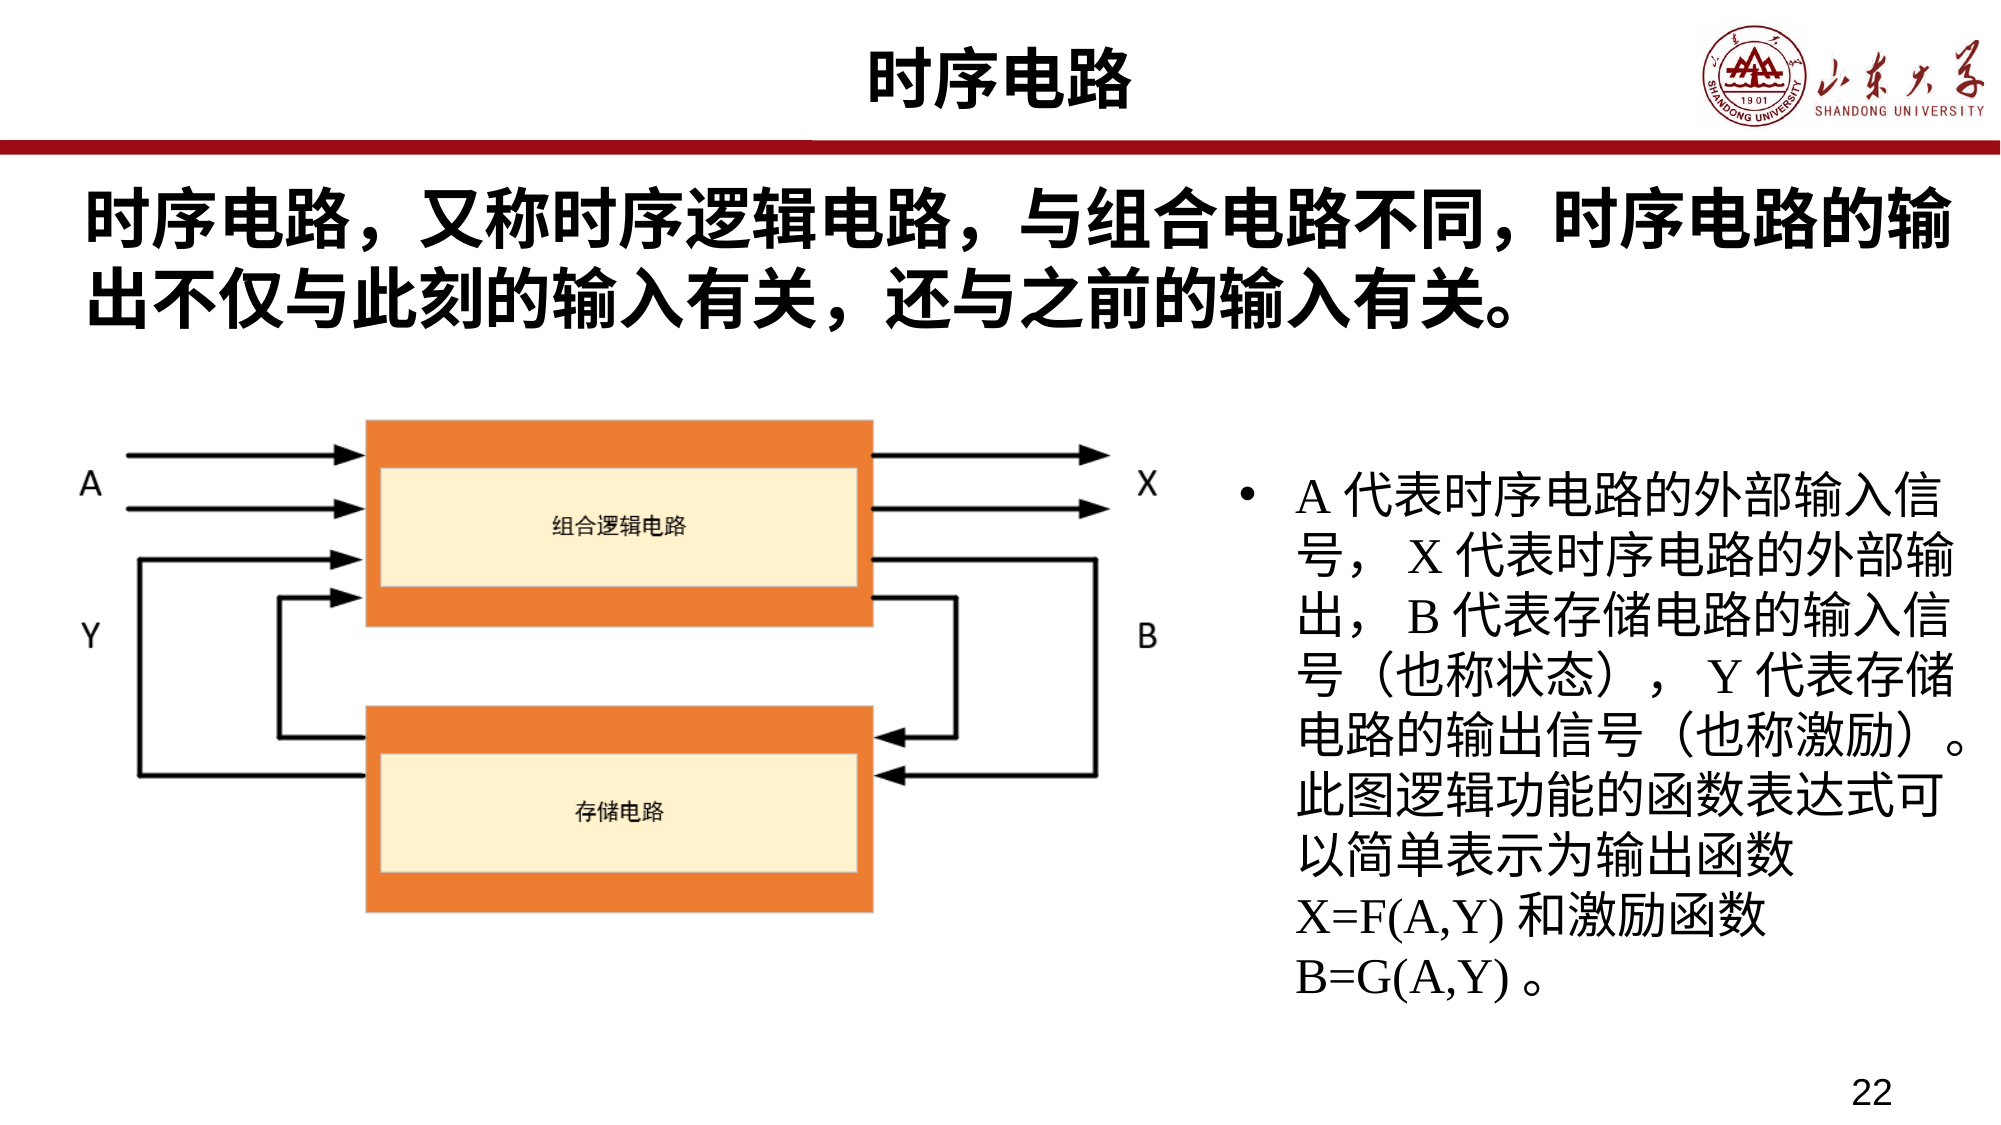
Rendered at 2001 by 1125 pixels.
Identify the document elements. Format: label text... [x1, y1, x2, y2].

text_box 时序电路，又称时序逻辑电路，与组合电路不同，时序电路的输出不仅与此刻的输入有关，还与之前的输入有关。 [69, 169, 2000, 344]
text_box A代表时序电路的外部输入信号，X代表时序电路的外部输出，B代表存储电路的输入信号（也称状态），Y代表存储电路的输出信号（也称激励）。此图逻辑功能的函数表达式可以简单表示为输出函数X=F(A,Y)和激励函数B=G(A,Y)。 [1224, 455, 1983, 1011]
slide_number 22 [1836, 1060, 2000, 1125]
picture [1698, 21, 1810, 39]
title 时序电路 [0, 39, 2000, 152]
picture [53, 403, 1189, 925]
